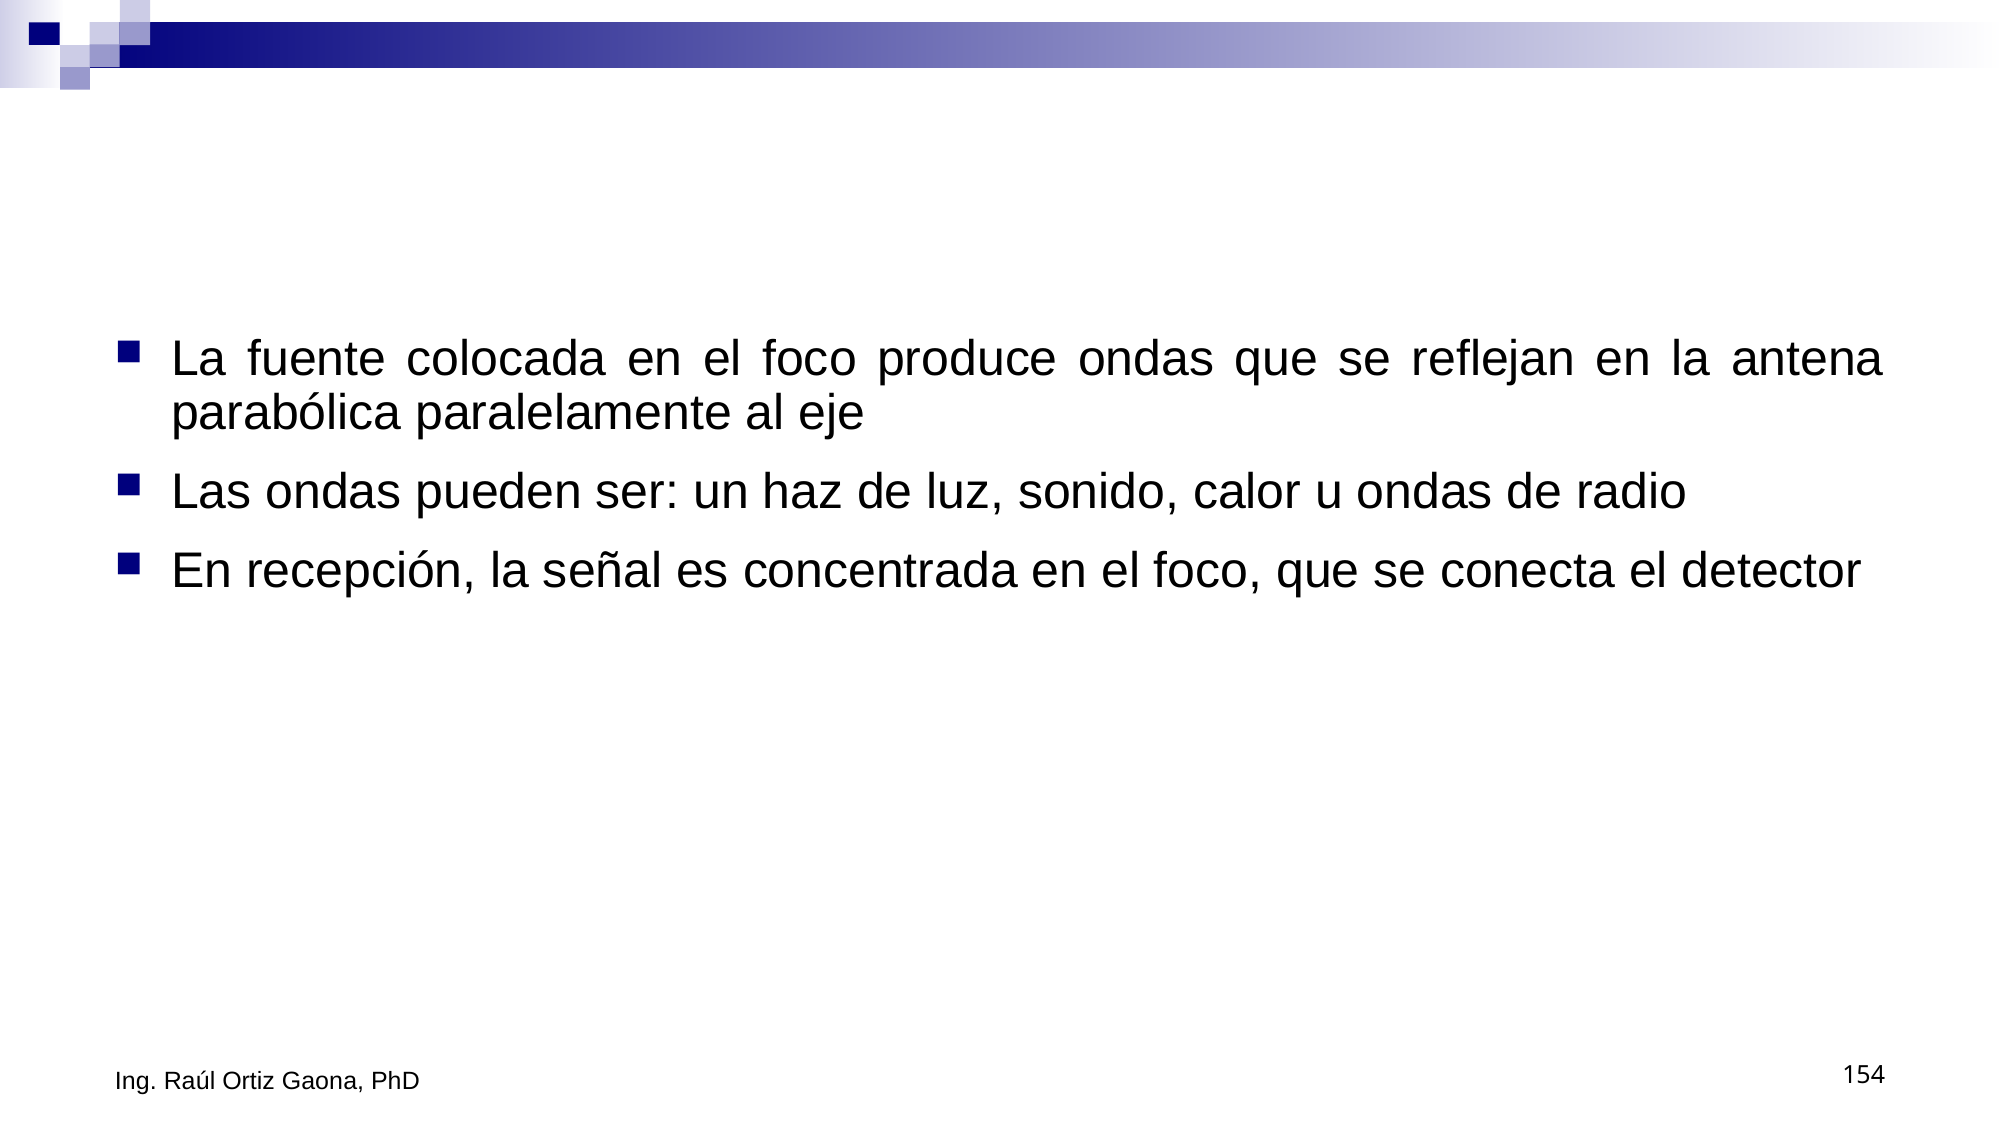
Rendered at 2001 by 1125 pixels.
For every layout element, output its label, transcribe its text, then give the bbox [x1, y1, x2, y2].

list La fuente colocada en el foco produce ondas que se reflejan en la antena parabólica paralelamente al eje Las ondas pueden ser: un haz de luz, sonido, calor u ondas de radio En recepción, la señal es concentrada en el foco, que se conecta el detector [99, 324, 1900, 963]
slide_number Ing. Raúl Ortiz Gaona, PhD [99, 1024, 567, 1103]
slide_number 154 [1433, 1025, 1900, 1100]
